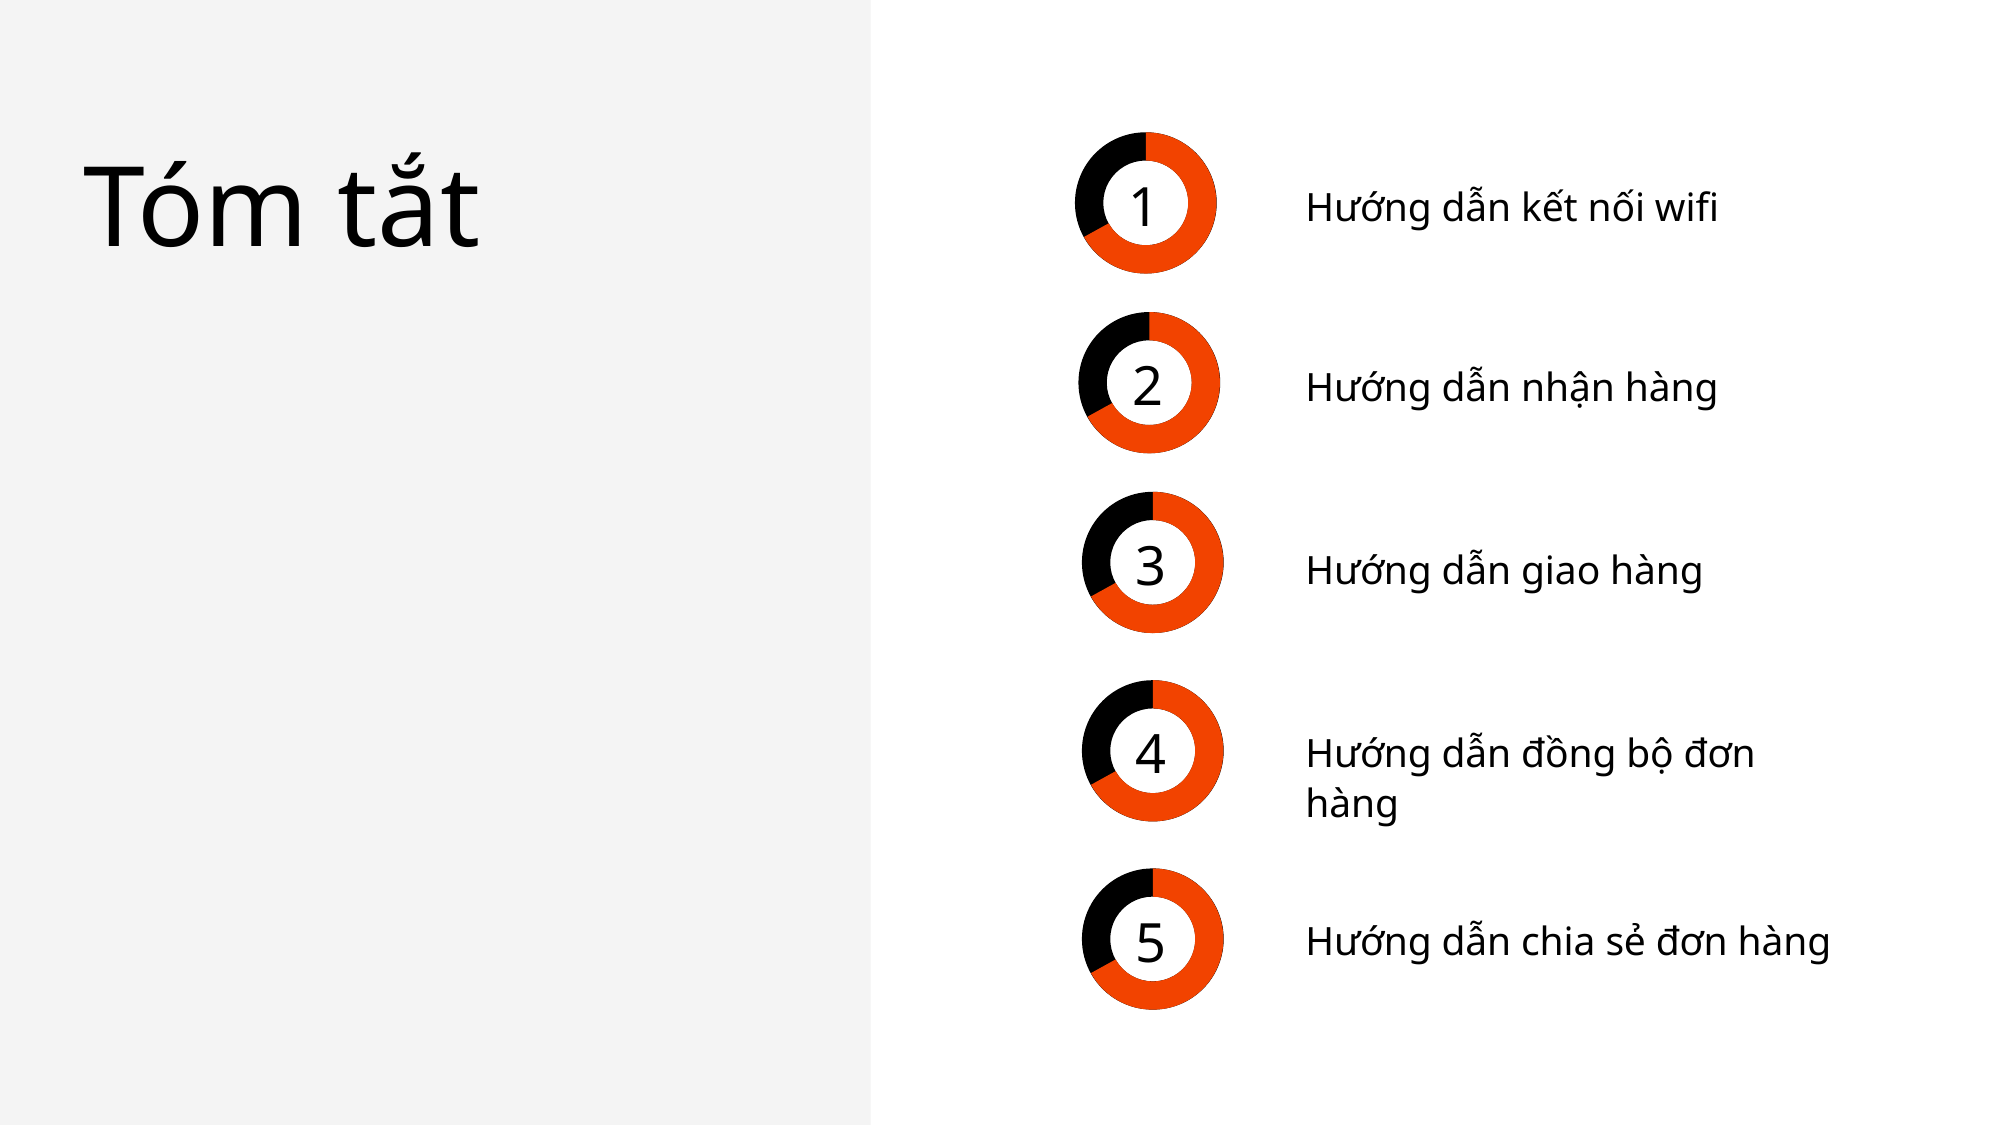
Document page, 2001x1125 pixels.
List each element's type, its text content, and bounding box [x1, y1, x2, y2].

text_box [1081, 491, 1224, 634]
text_box Hướng dẫn nhận hàng [1305, 358, 1859, 410]
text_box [1081, 679, 1224, 822]
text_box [1075, 132, 1217, 274]
text_box Hướng dẫn đồng bộ đơn hàng [1305, 724, 1859, 826]
text_box Tóm tắt [83, 135, 644, 270]
text_box Hướng dẫn giao hàng [1305, 542, 1859, 593]
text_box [1081, 868, 1224, 1010]
text_box [0, 0, 871, 1125]
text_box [1078, 311, 1221, 454]
text_box Hướng dẫn chia sẻ đơn hàng [1305, 912, 1859, 964]
text_box Hướng dẫn kết nối wifi [1305, 178, 1917, 230]
